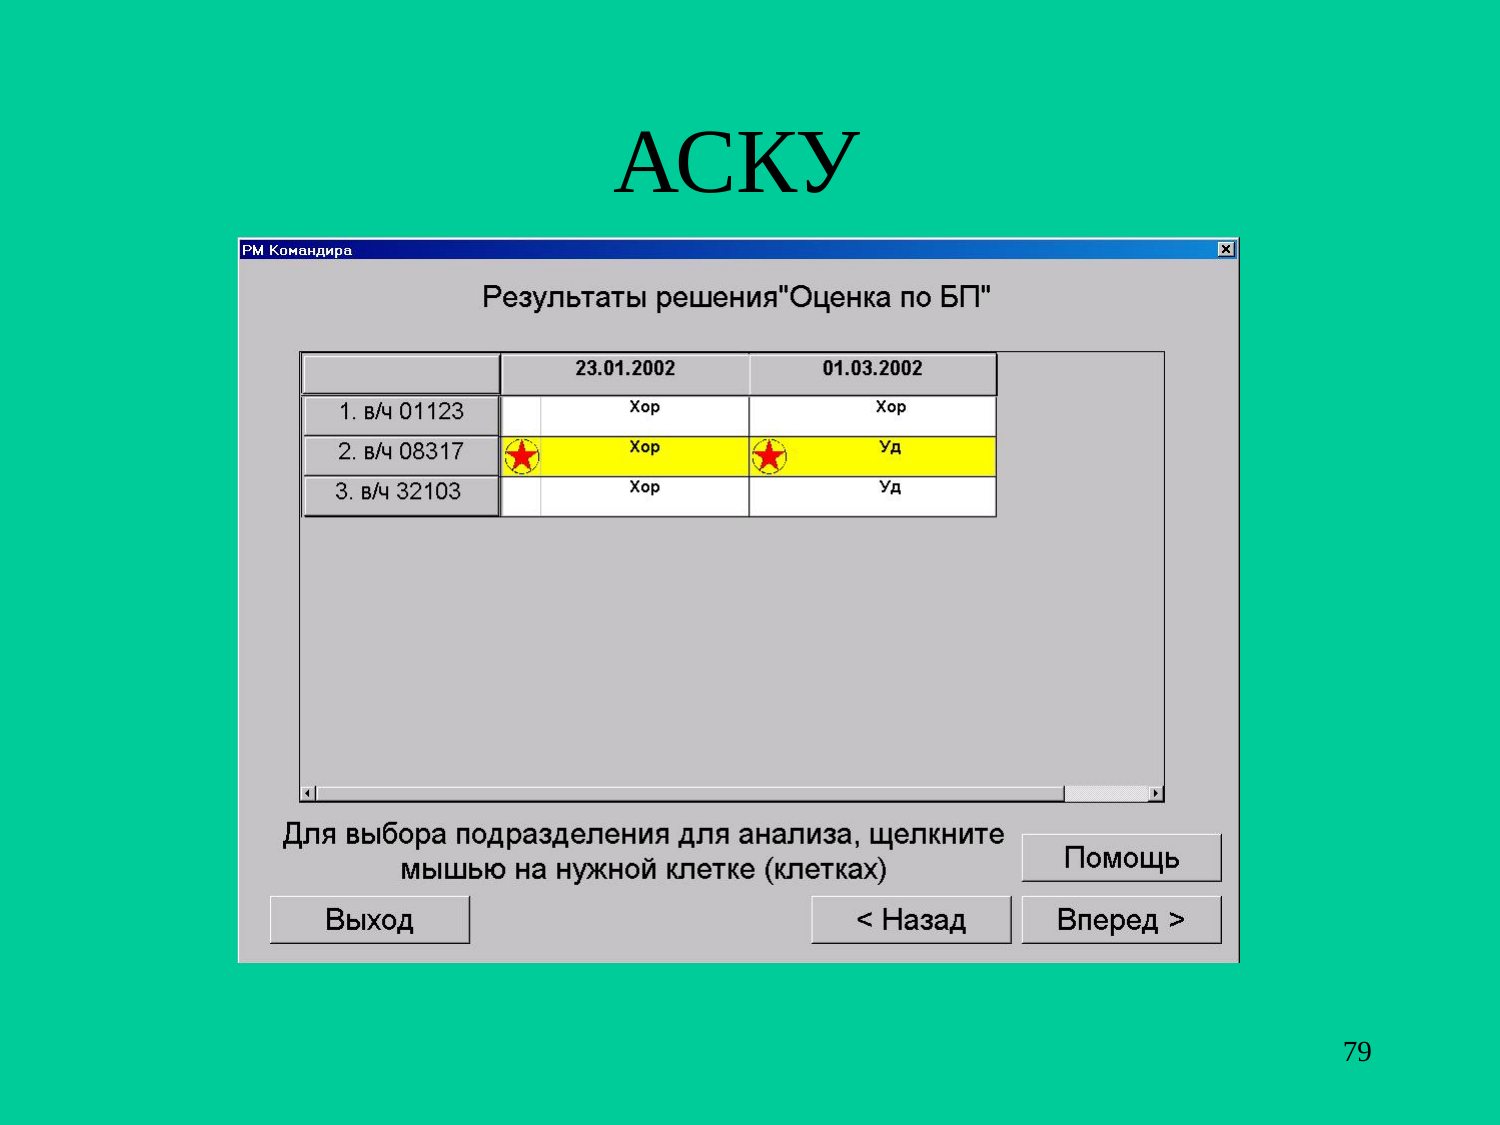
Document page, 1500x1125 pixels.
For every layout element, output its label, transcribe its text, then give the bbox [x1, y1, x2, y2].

picture [237, 237, 1240, 963]
slide_number 79 [1074, 1025, 1388, 1100]
title АСКУ [99, 62, 1375, 250]
